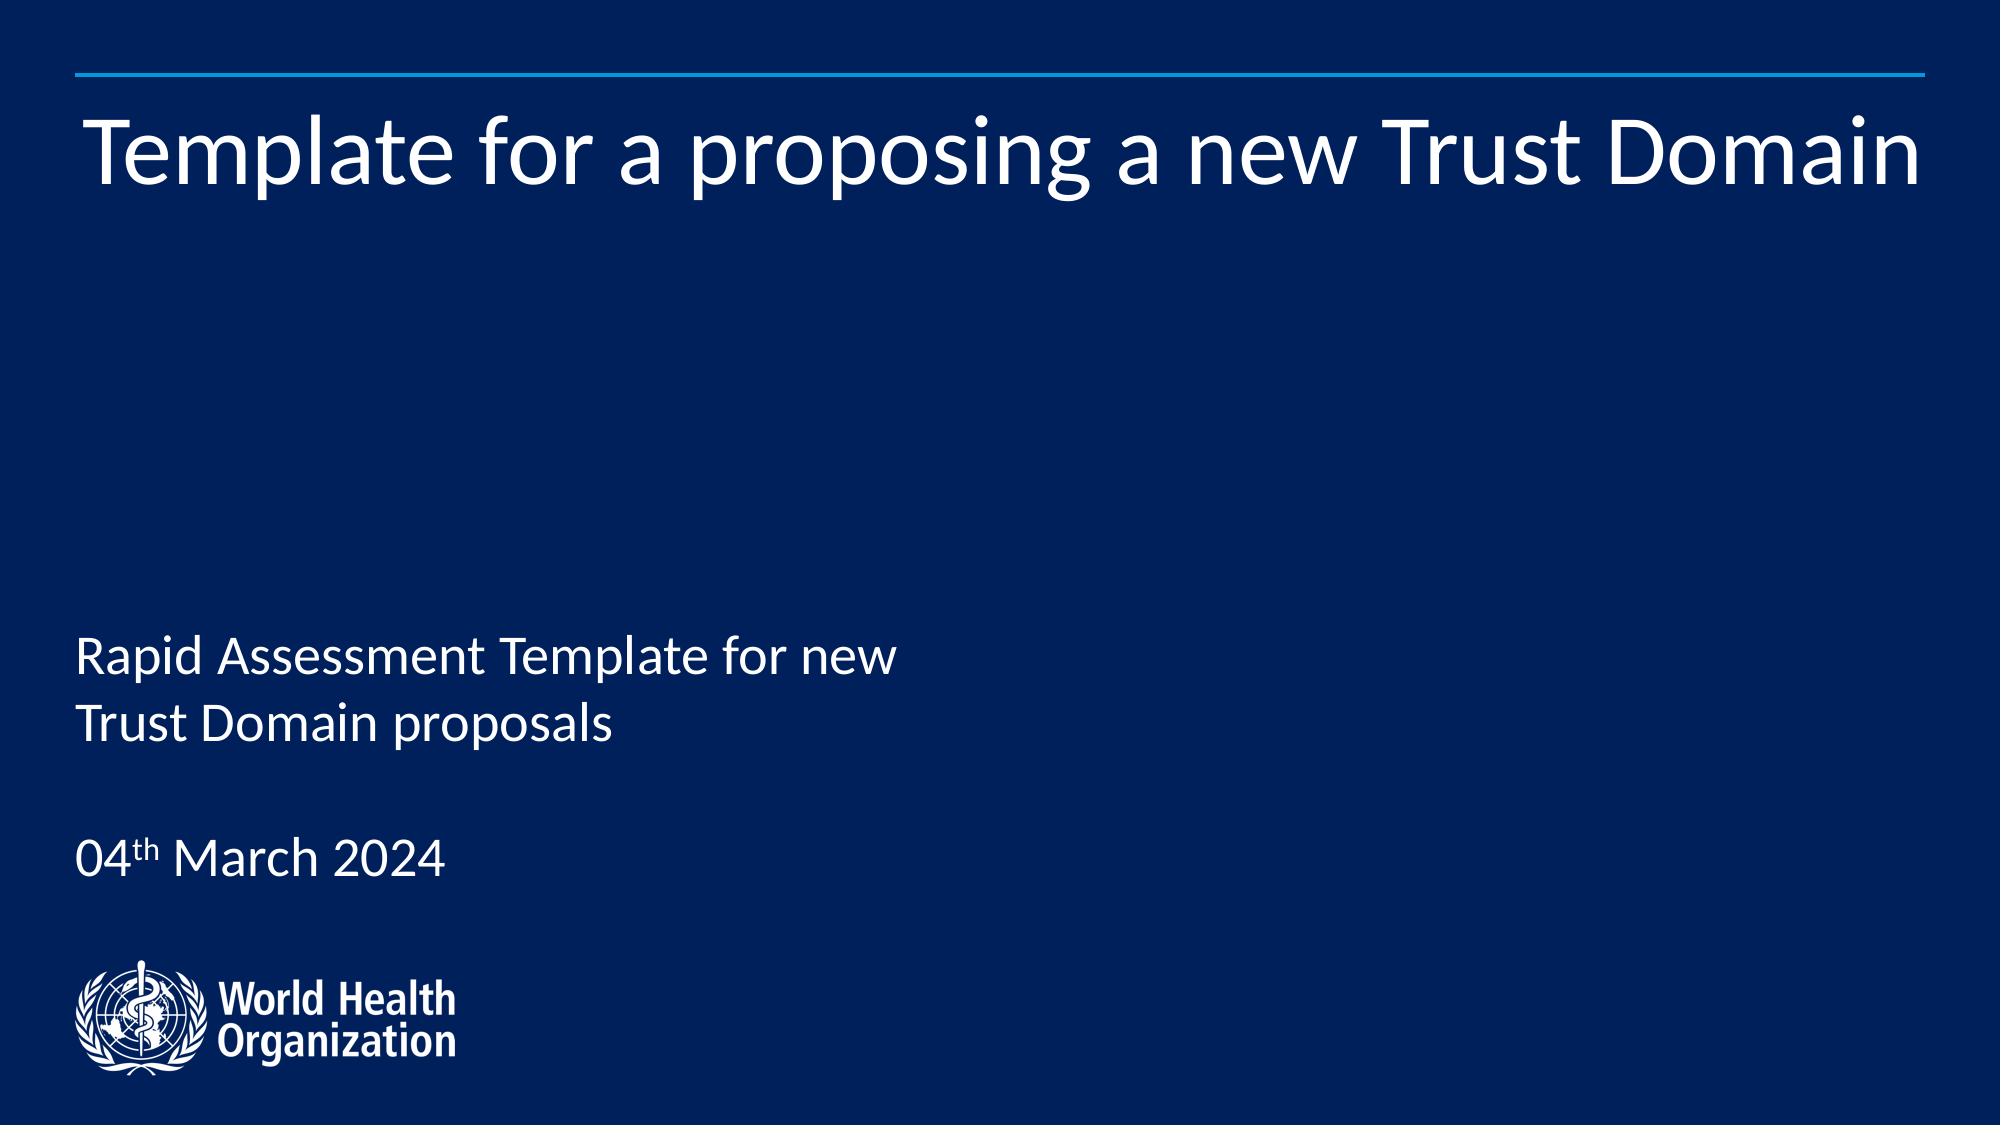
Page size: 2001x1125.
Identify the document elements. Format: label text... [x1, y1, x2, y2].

title Template for a proposing a new Trust Domain [76, 112, 1931, 505]
picture [75, 960, 455, 1076]
subtitle Rapid Assessment Template for new Trust Domain proposals 04th March 2024 [75, 620, 1000, 893]
